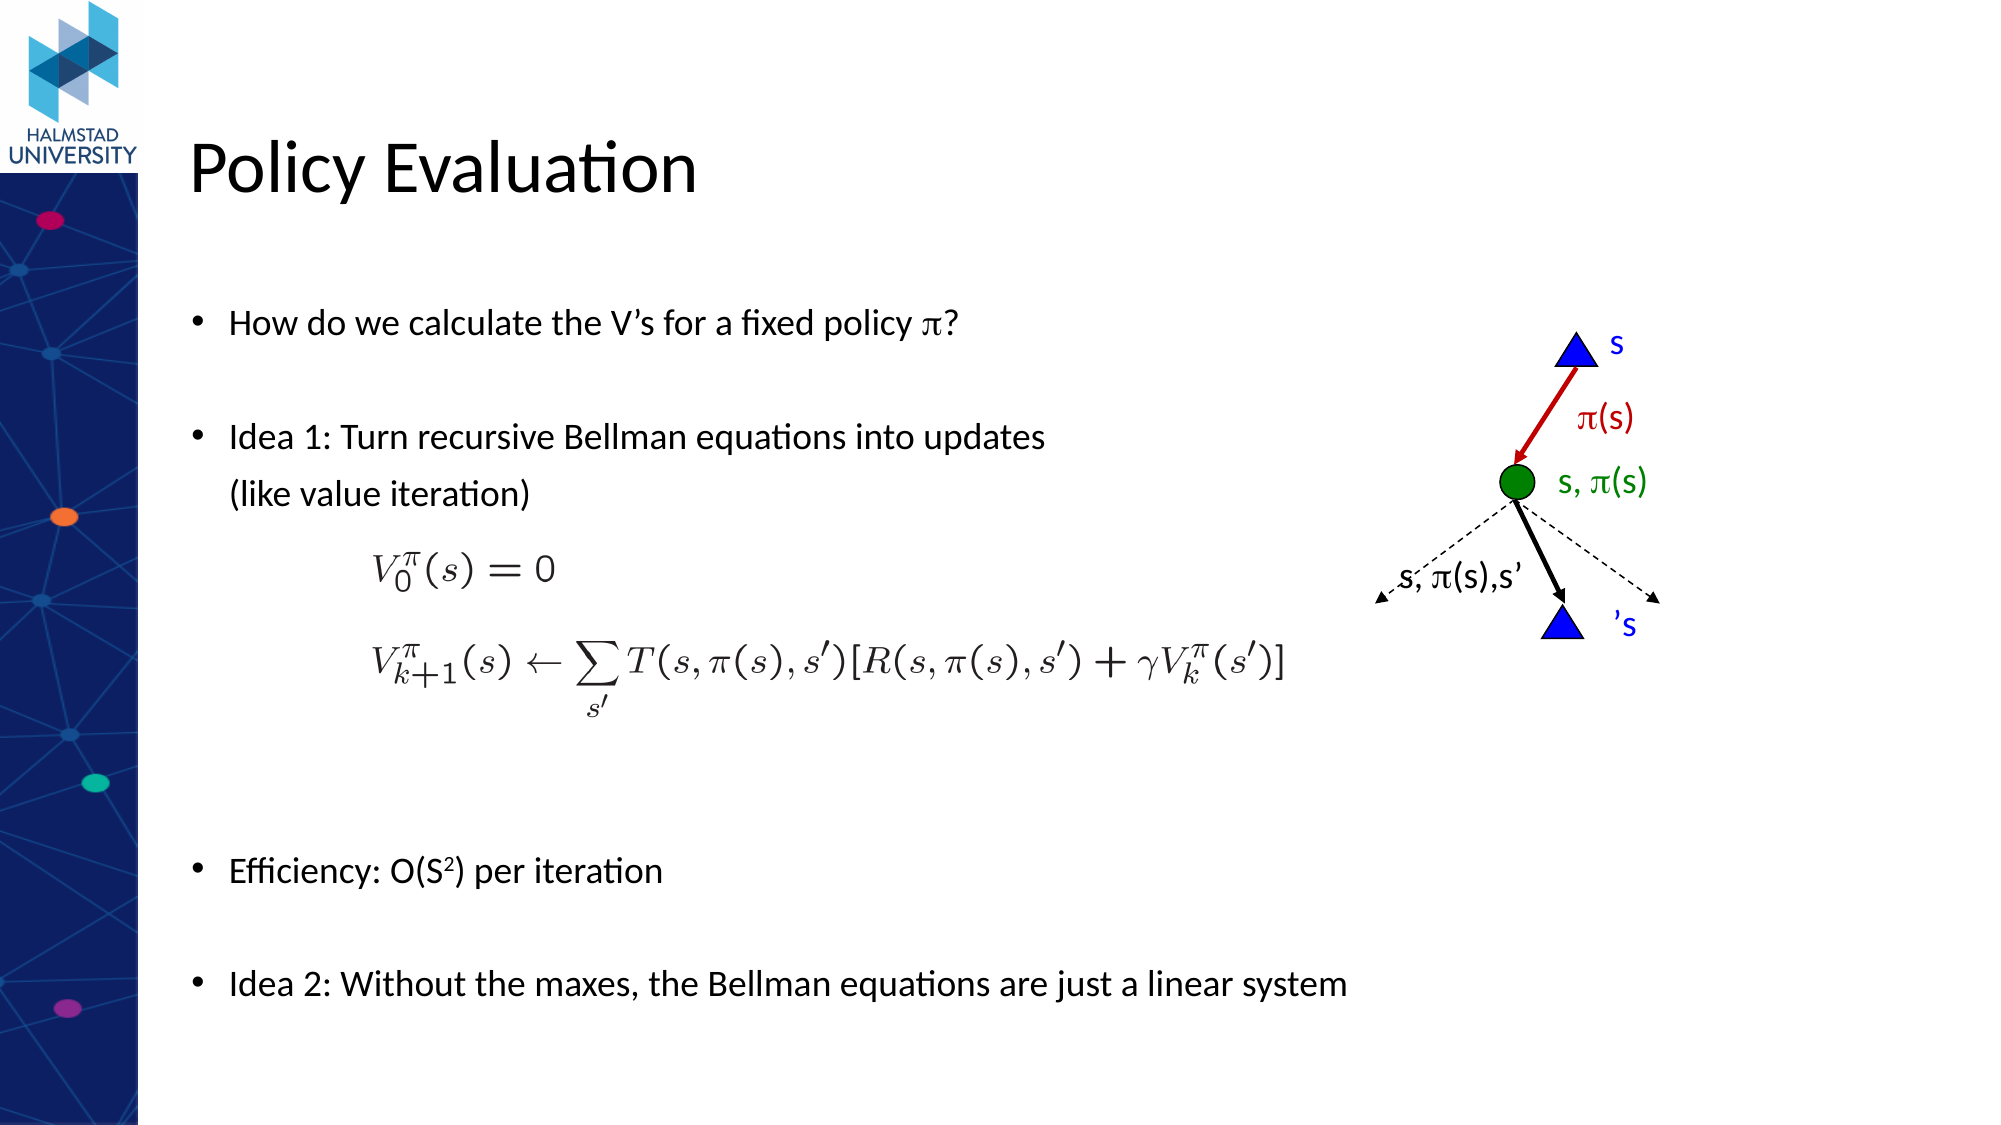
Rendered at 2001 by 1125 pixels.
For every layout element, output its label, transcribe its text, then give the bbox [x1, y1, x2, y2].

picture [371, 638, 1284, 718]
picture [371, 550, 556, 592]
picture [0, 0, 145, 1125]
title Policy Evaluation [174, 59, 1900, 278]
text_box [1375, 309, 1694, 653]
list How do we calculate the V’s for a fixed policy ? Idea 1: Turn recursive Bellman equations into updates (like value iteration) Efficiency: O(S2) per iteration Idea 2: Without the maxes, the Bellman equations are just a linear system [176, 299, 1902, 1014]
